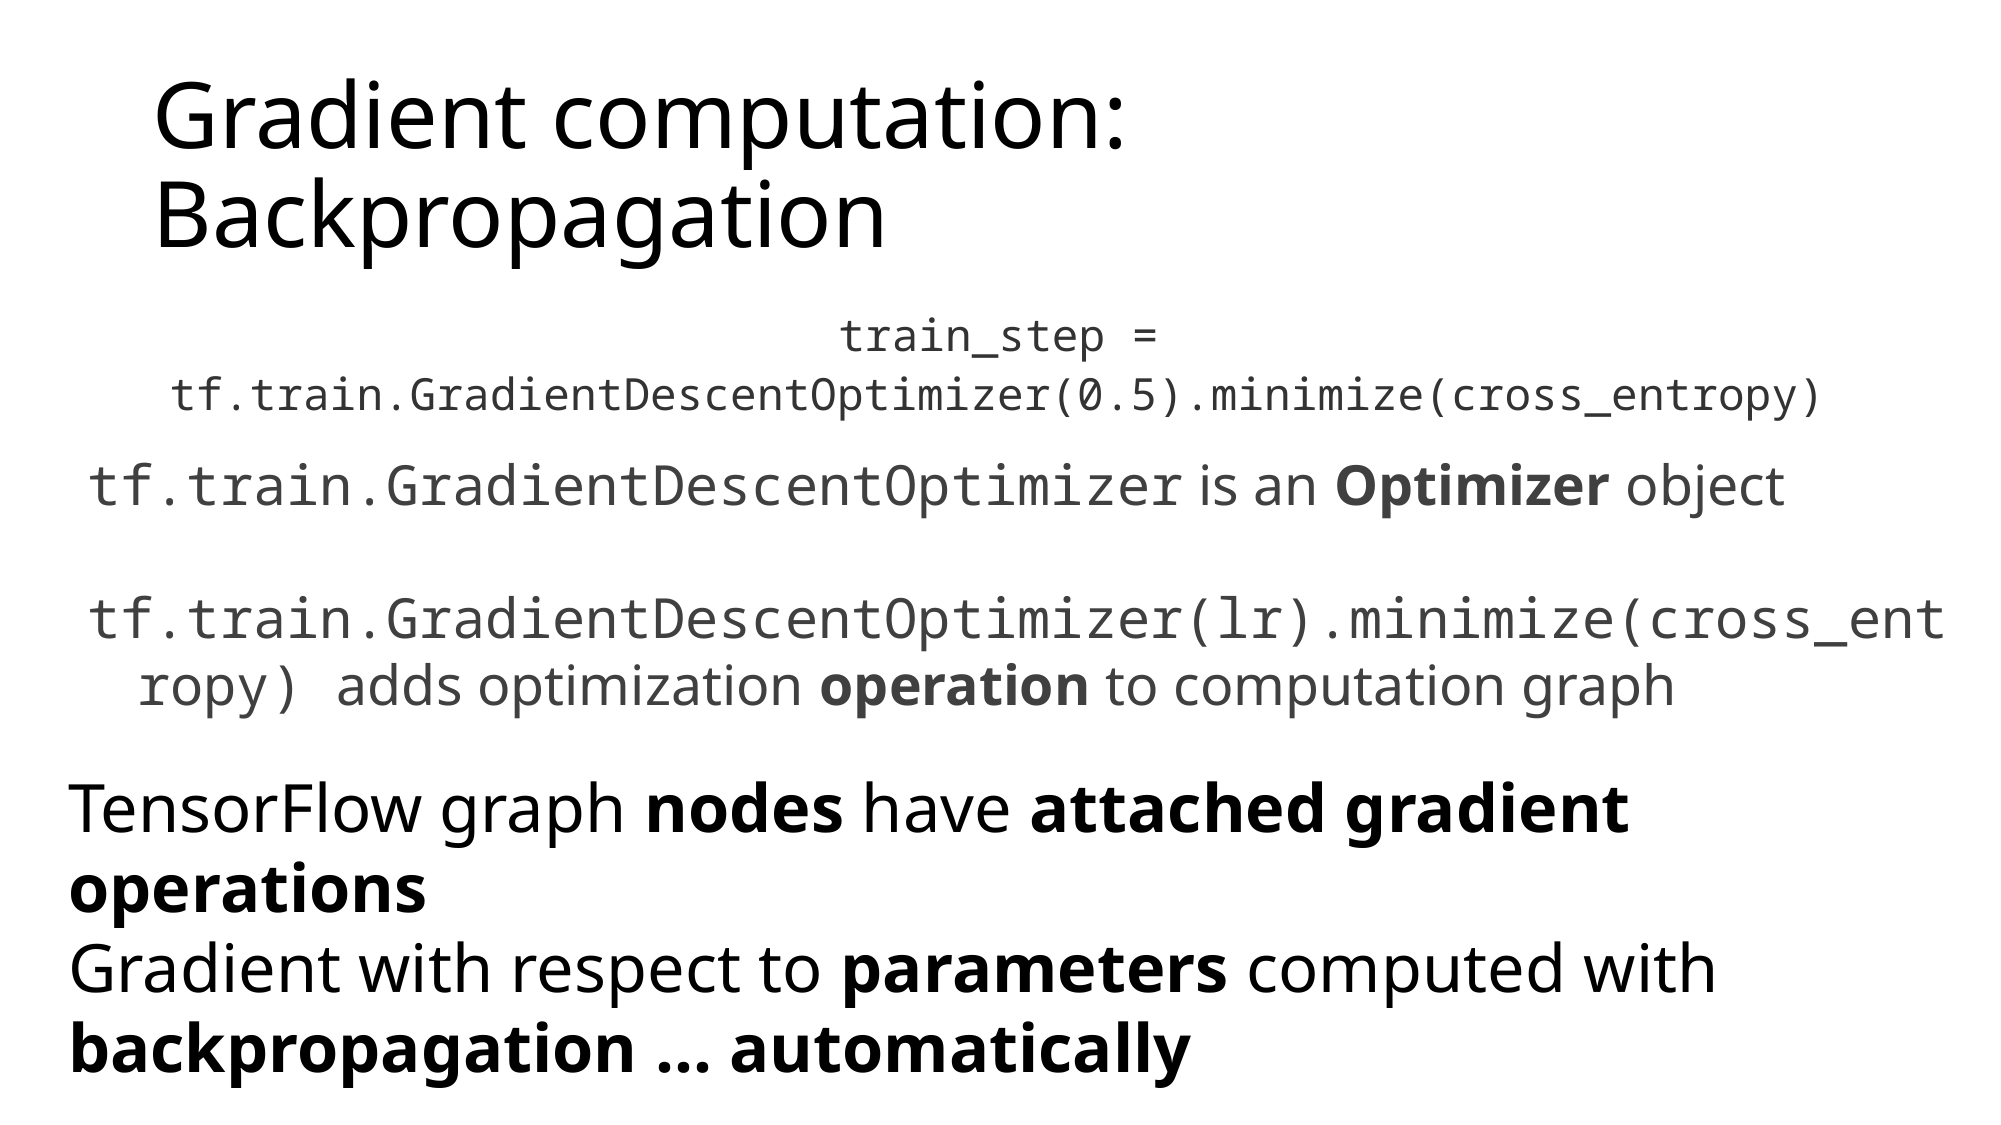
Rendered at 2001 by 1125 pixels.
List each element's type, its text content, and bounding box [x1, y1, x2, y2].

text_box TensorFlow graph nodes have attached gradient operations Gradient with respect to parameters computed with backpropagation … automatically [48, 745, 1992, 1081]
text_box train_step = tf.train.GradientDescentOptimizer(0.5).minimize(cross_entropy) [0, 281, 1998, 382]
title Gradient computation: Backpropagation [137, 59, 1863, 278]
text_box tf.train.GradientDescentOptimizer is an Optimizer object tf.train.GradientDescentOptimizer(lr).minimize(cross_entropy) adds optimization operation to computation graph [17, 429, 1998, 698]
